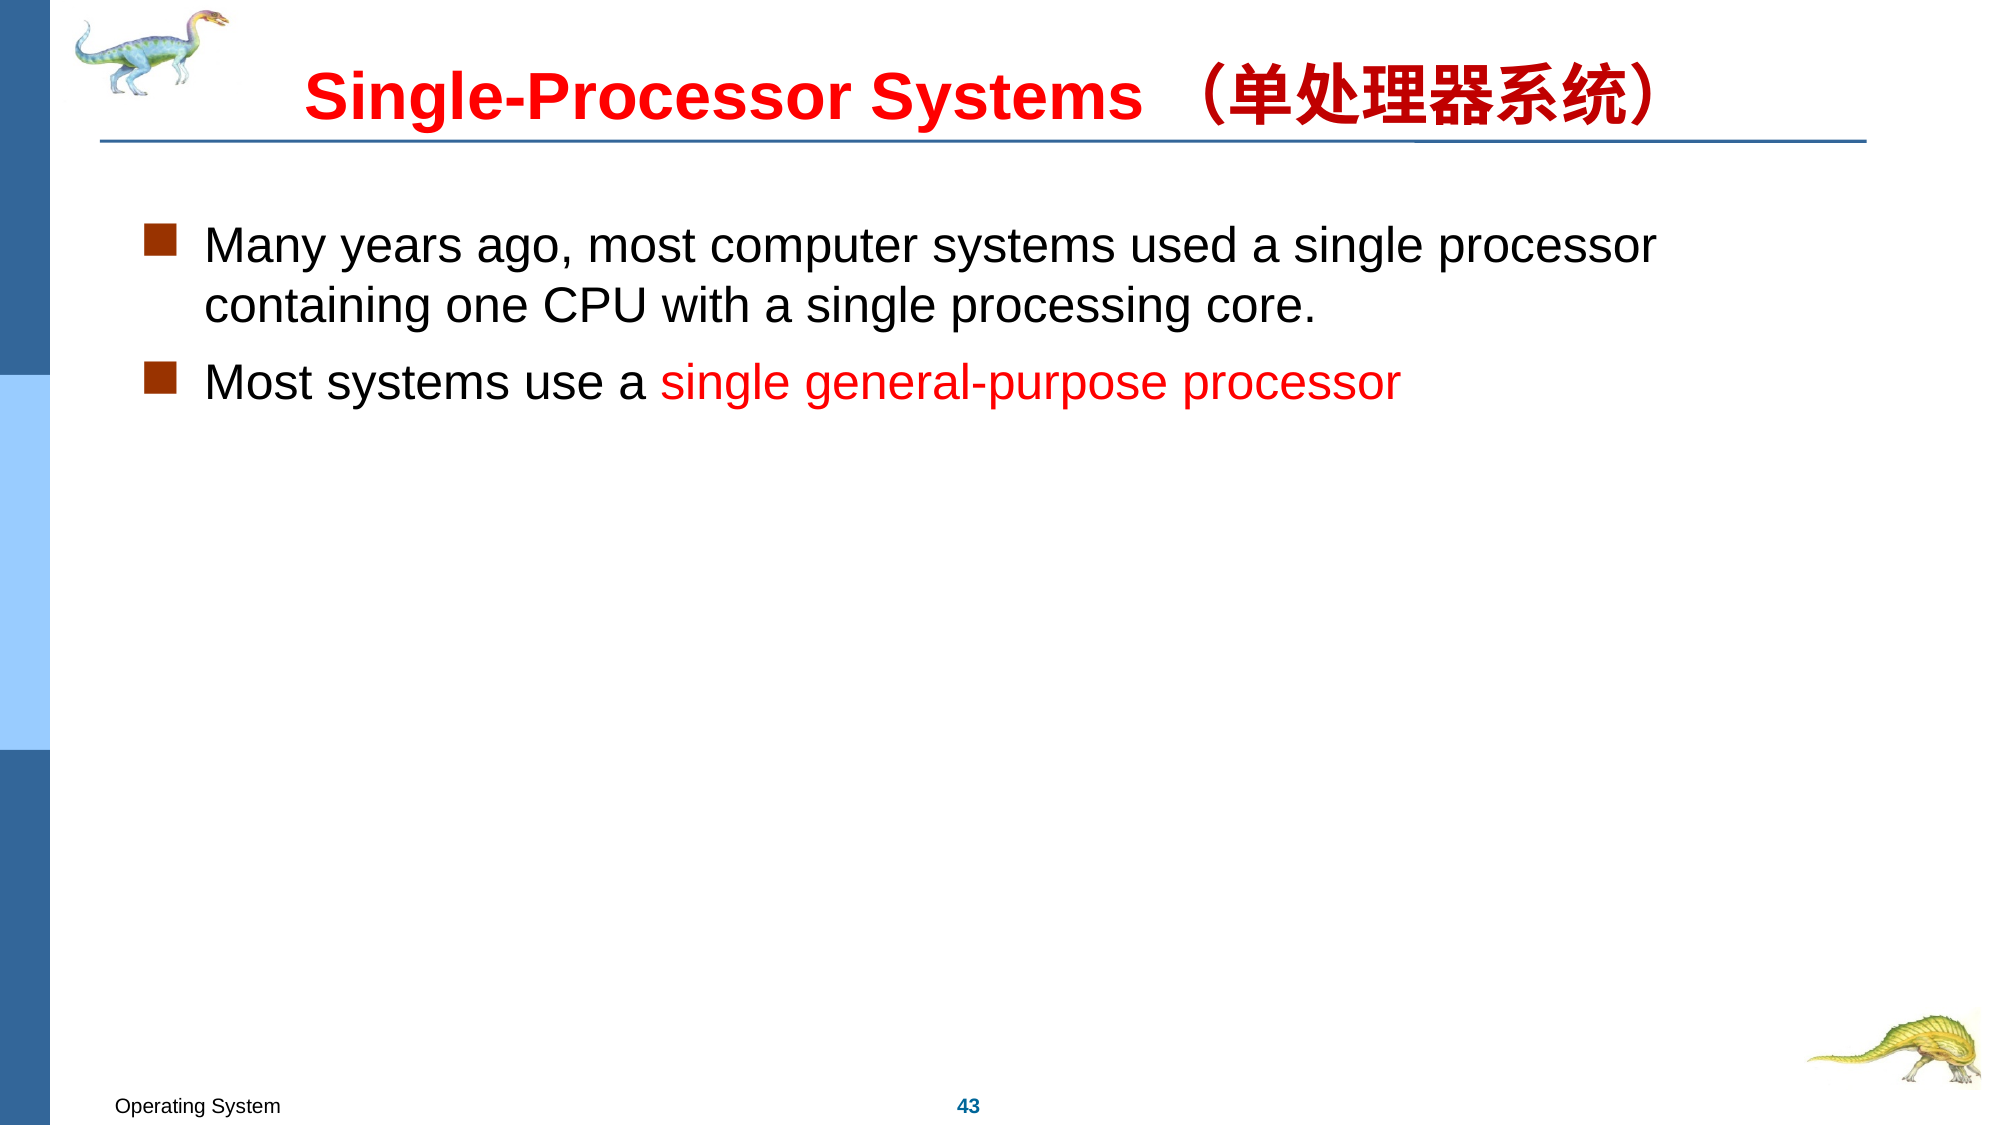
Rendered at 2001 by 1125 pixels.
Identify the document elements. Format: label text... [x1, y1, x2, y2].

title Single-Processor Systems（单处理器系统） [99, 45, 1900, 141]
picture [1804, 1007, 1982, 1090]
picture [62, 0, 246, 105]
list Many years ago, most computer systems used a single processor containing one CPU with a single processing core. Most systems use a single general-purpose processor [132, 204, 1900, 948]
